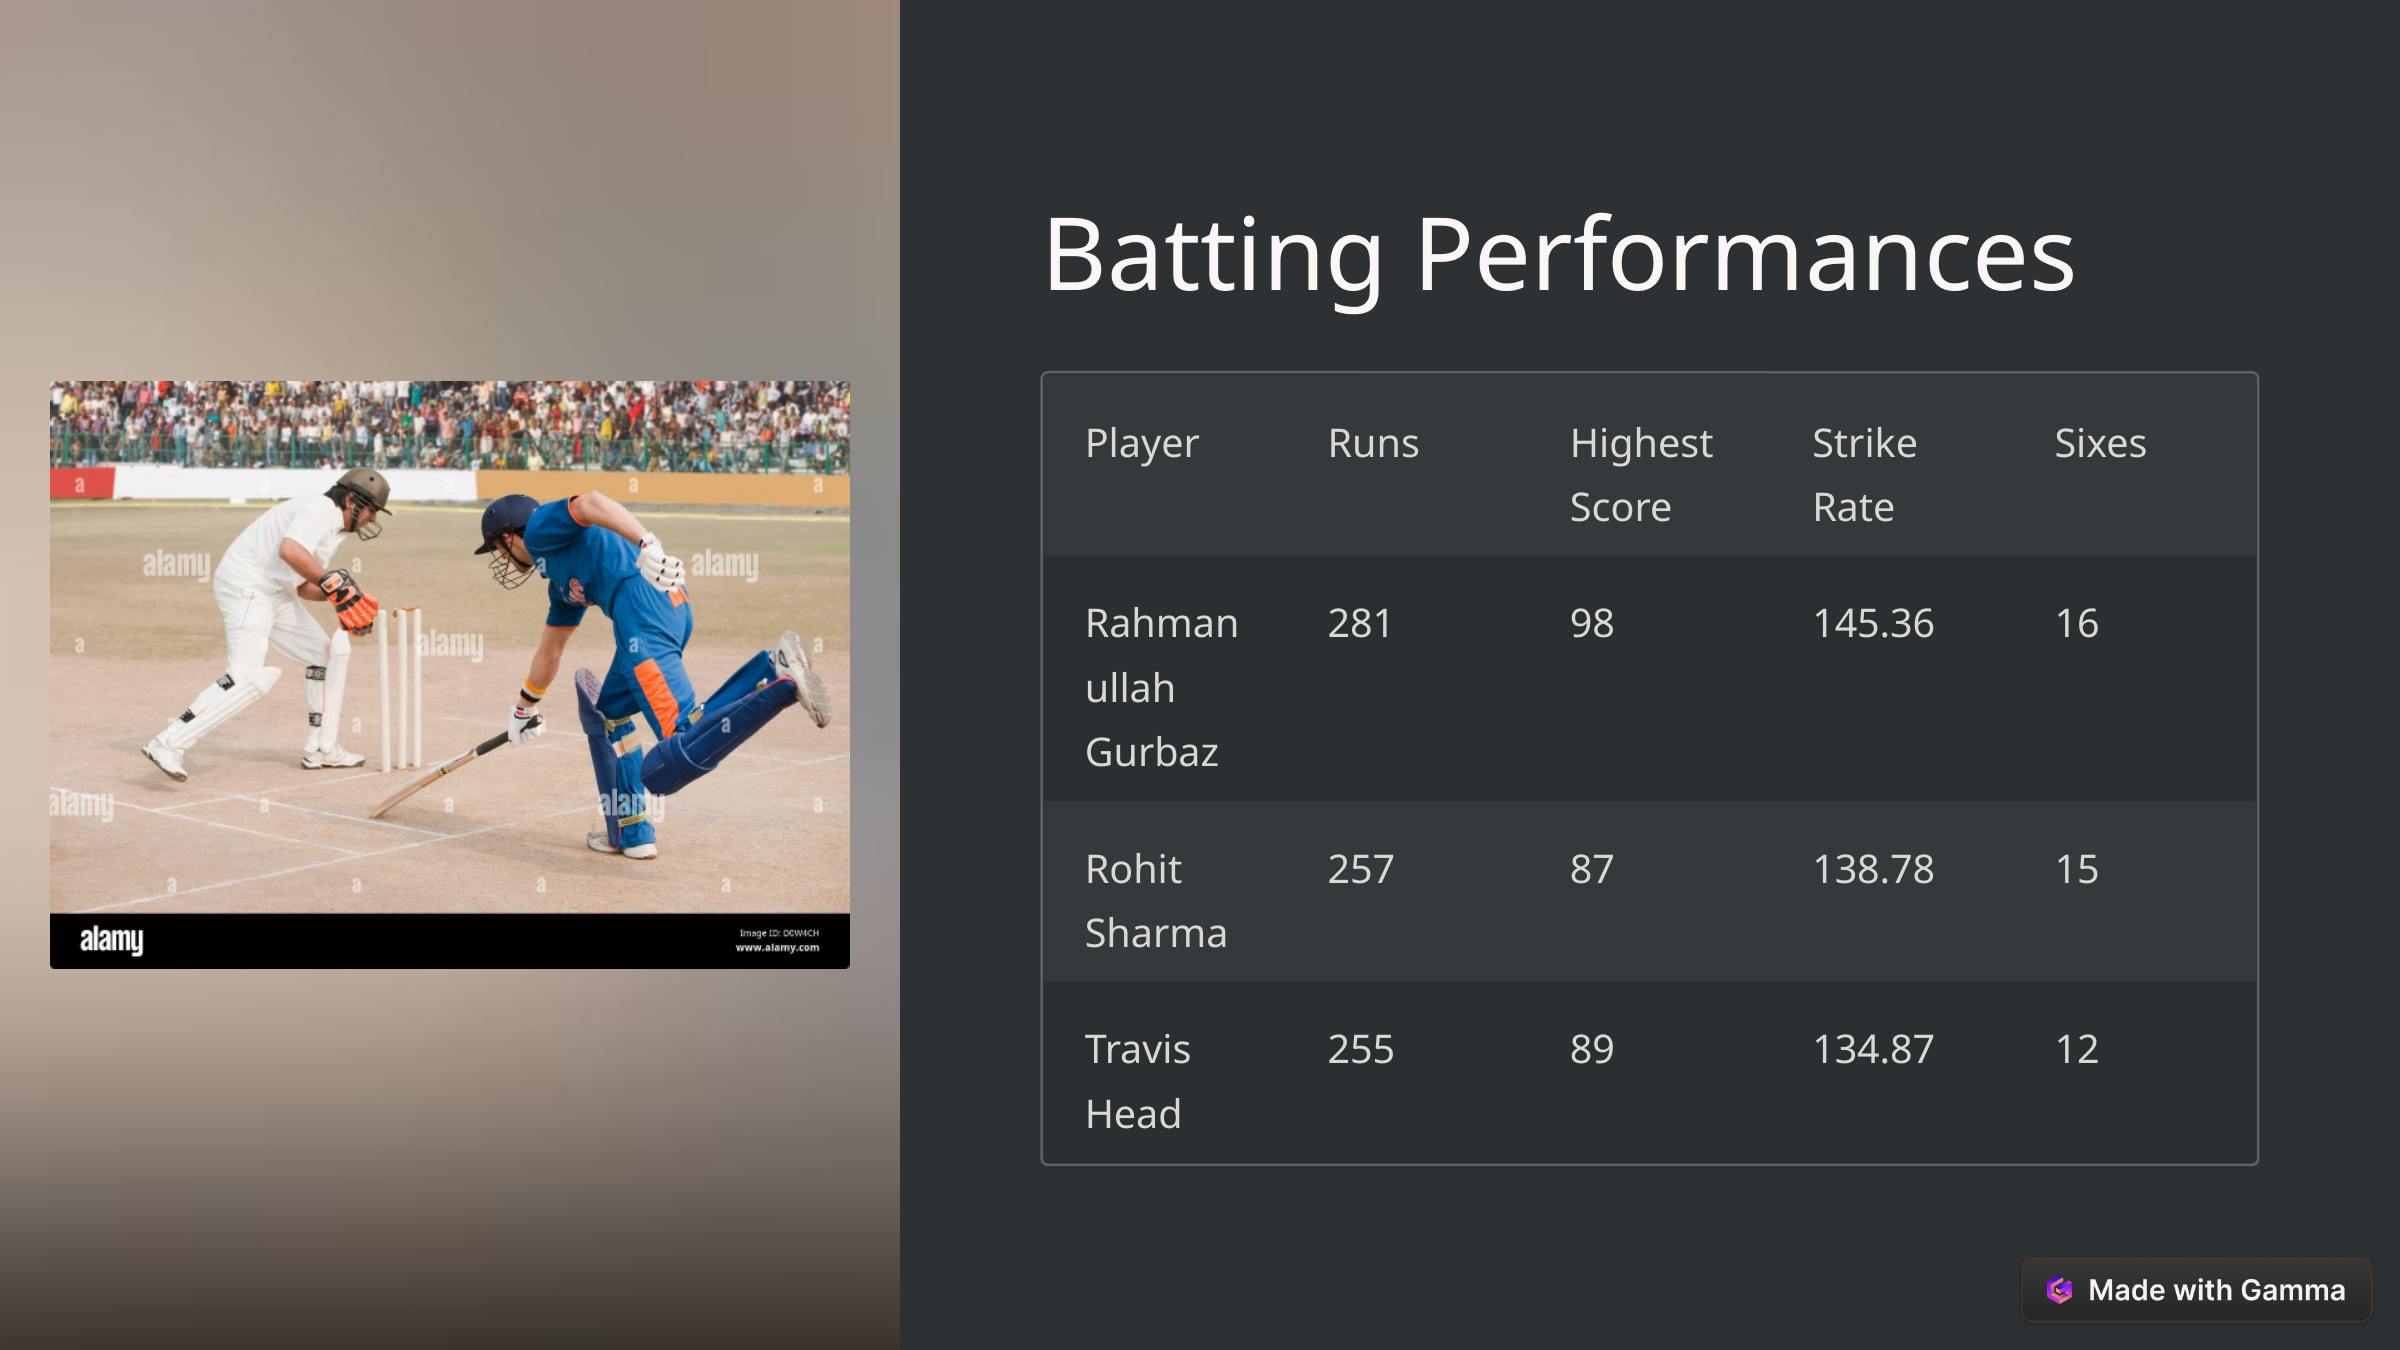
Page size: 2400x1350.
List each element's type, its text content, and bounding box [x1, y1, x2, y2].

text_box [900, 0, 2400, 1350]
text_box 12 [2054, 1007, 2216, 1073]
text_box Rahmanullah Gurbaz [1084, 581, 1246, 776]
text_box [1044, 981, 2256, 1163]
text_box 134.87 [1812, 1007, 1973, 1073]
text_box 15 [2054, 826, 2216, 892]
text_box Batting Performances [1041, 185, 2074, 312]
text_box [1044, 374, 2256, 555]
text_box Highest Score [1569, 400, 1731, 530]
text_box 89 [1569, 1007, 1731, 1073]
text_box 145.36 [1812, 581, 1973, 646]
text_box Sixes [2054, 400, 2216, 466]
text_box [1041, 372, 2259, 1165]
text_box Travis Head [1084, 1007, 1246, 1137]
text_box 98 [1569, 581, 1731, 646]
text_box Runs [1327, 400, 1488, 466]
picture [0, 0, 900, 1350]
text_box 16 [2054, 581, 2216, 646]
text_box [1044, 801, 2256, 981]
text_box [1044, 555, 2256, 801]
text_box 255 [1327, 1007, 1488, 1073]
text_box Player [1084, 400, 1246, 466]
text_box 87 [1569, 826, 1731, 892]
text_box 138.78 [1812, 826, 1973, 892]
text_box Rohit Sharma [1084, 826, 1246, 957]
text_box 281 [1327, 581, 1488, 646]
text_box Strike Rate [1812, 400, 1973, 530]
text_box 257 [1327, 826, 1488, 892]
picture [2008, 1244, 2385, 1335]
